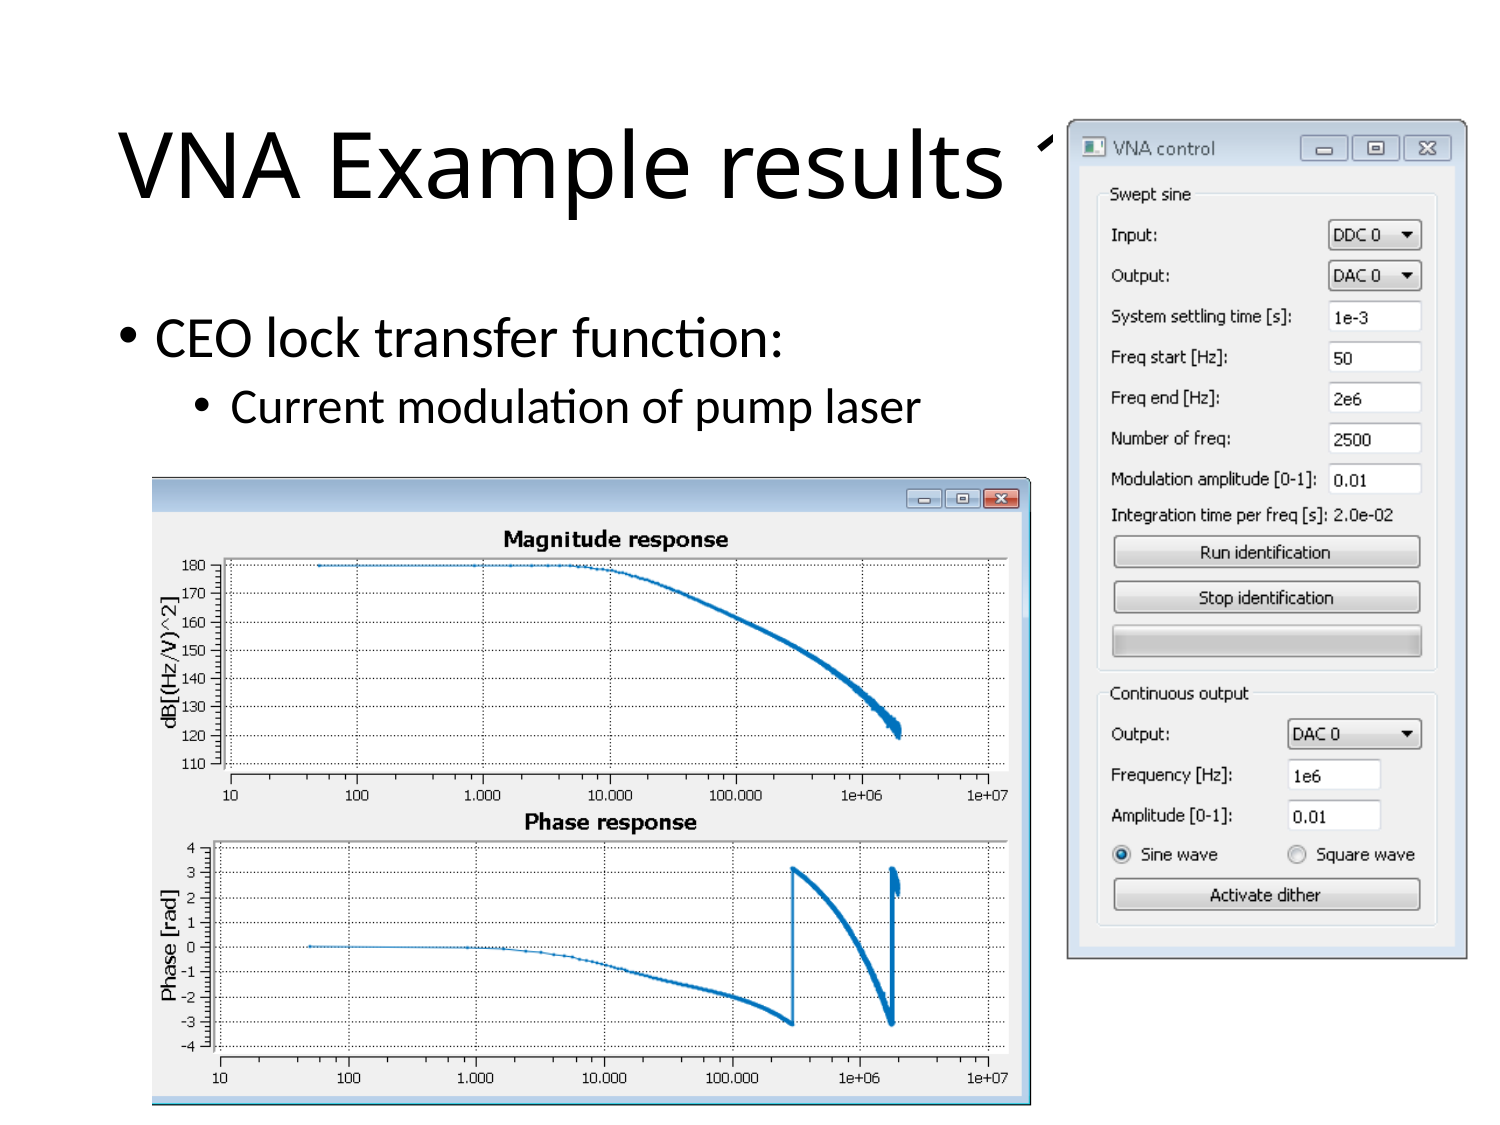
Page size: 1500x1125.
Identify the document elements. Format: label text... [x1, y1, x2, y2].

picture [152, 470, 1037, 1109]
picture [1053, 99, 1485, 972]
title VNA Example results 1/2 [103, 59, 1397, 278]
list CEO lock transfer function: Current modulation of pump laser [103, 299, 1397, 1014]
